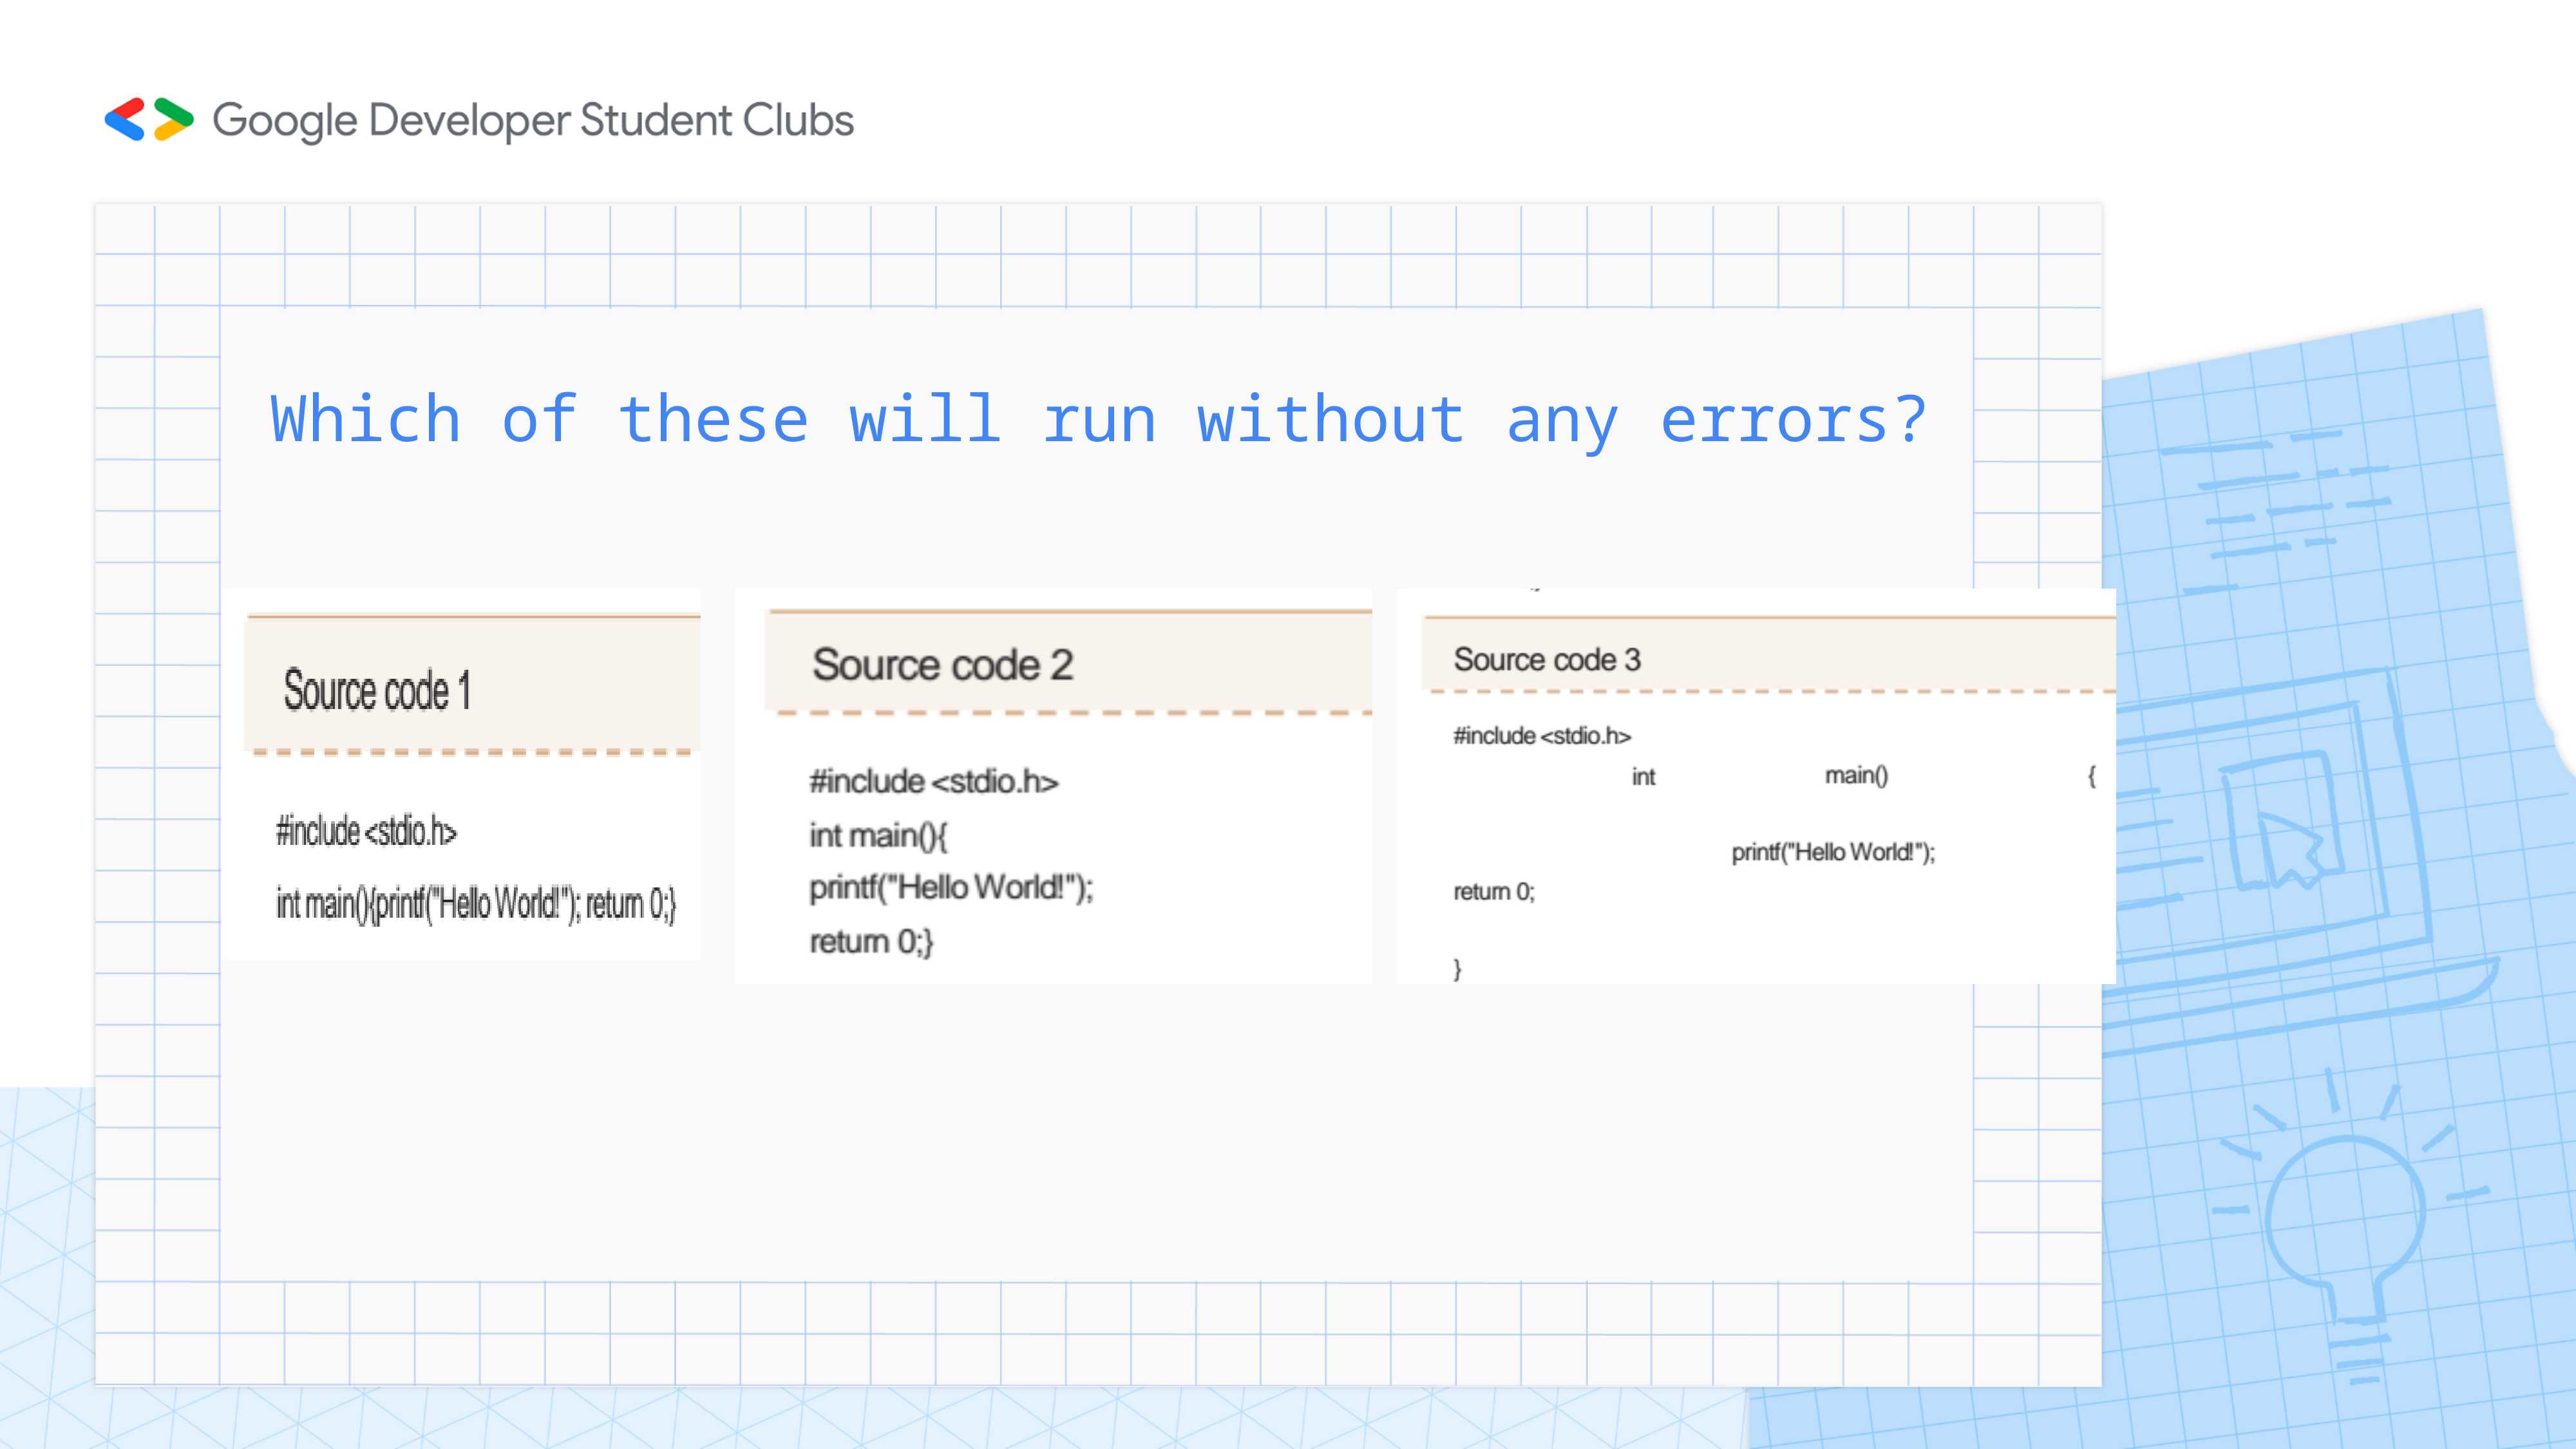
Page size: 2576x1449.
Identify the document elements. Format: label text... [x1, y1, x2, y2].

picture [0, 0, 2576, 1449]
text_box Which of these will run without any errors? [257, 377, 2059, 589]
